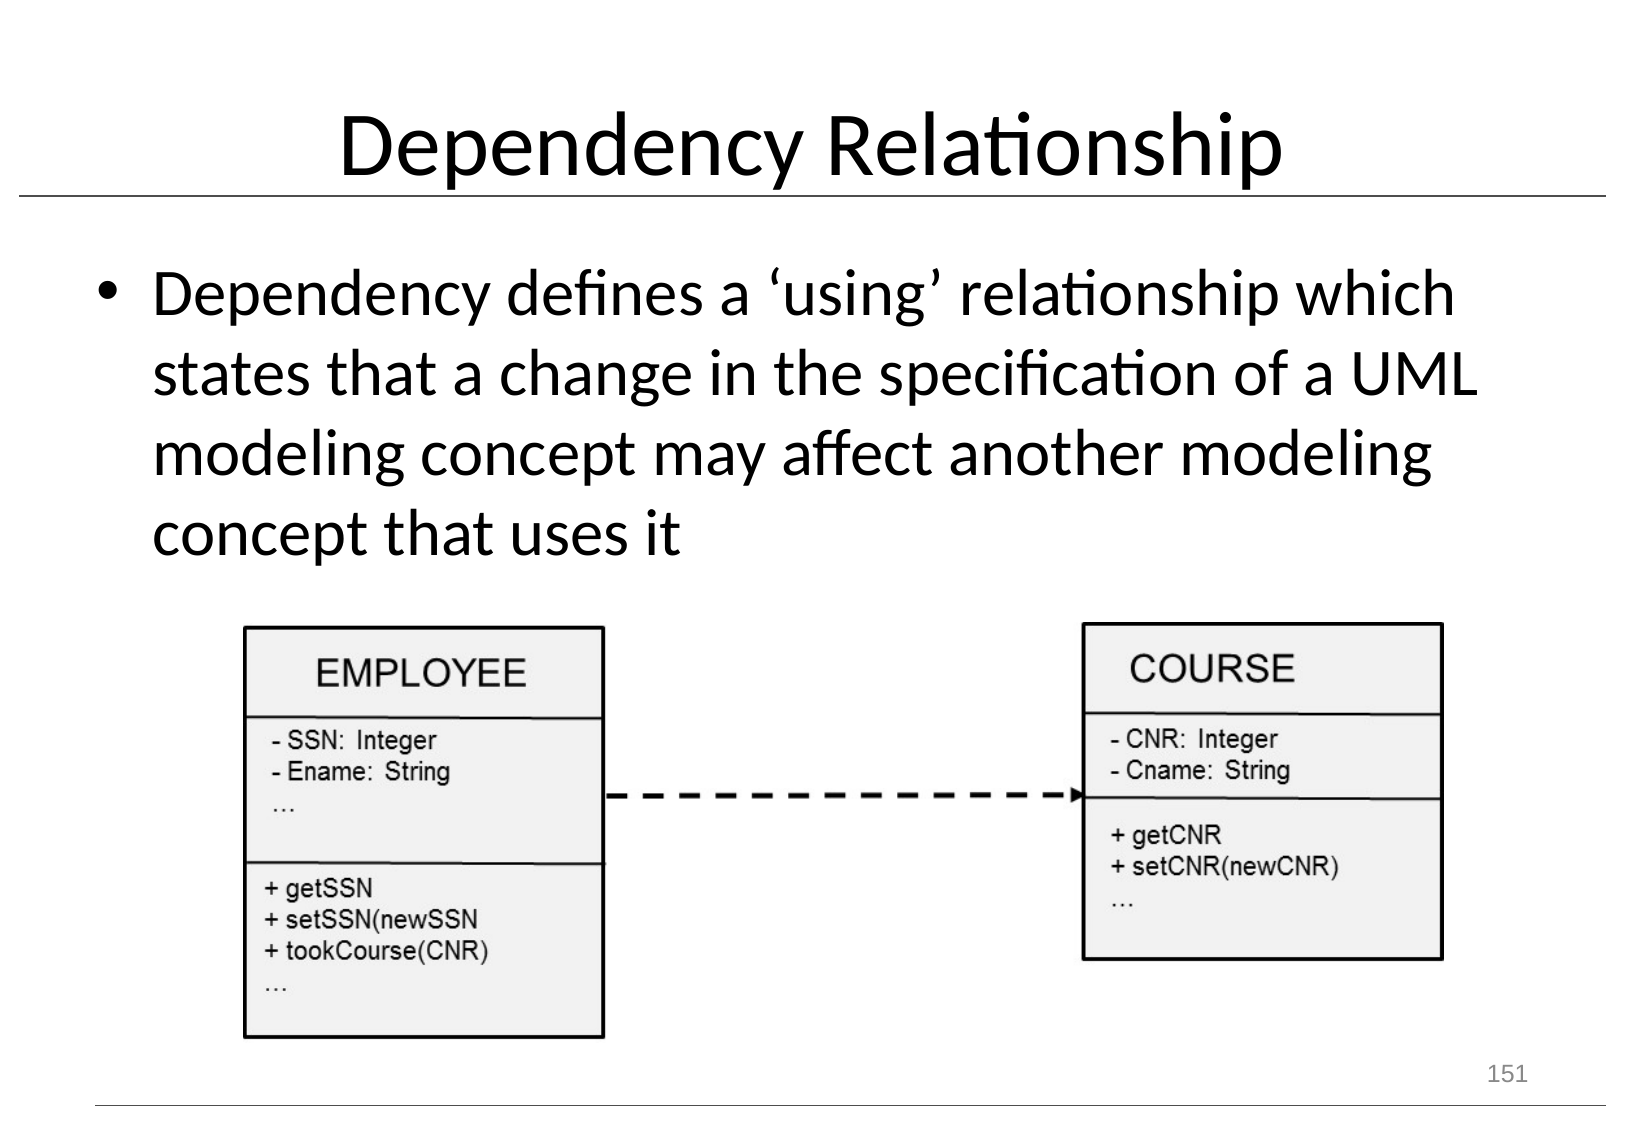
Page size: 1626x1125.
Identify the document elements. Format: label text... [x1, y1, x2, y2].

title Dependency Relationship [81, 45, 1544, 233]
picture [242, 622, 1444, 1043]
list Dependency defines a ‘using’ relationship which states that a change in the specification of a UML modeling concept may affect another modeling concept that uses it [81, 241, 1544, 584]
slide_number 151 [1164, 1042, 1544, 1103]
